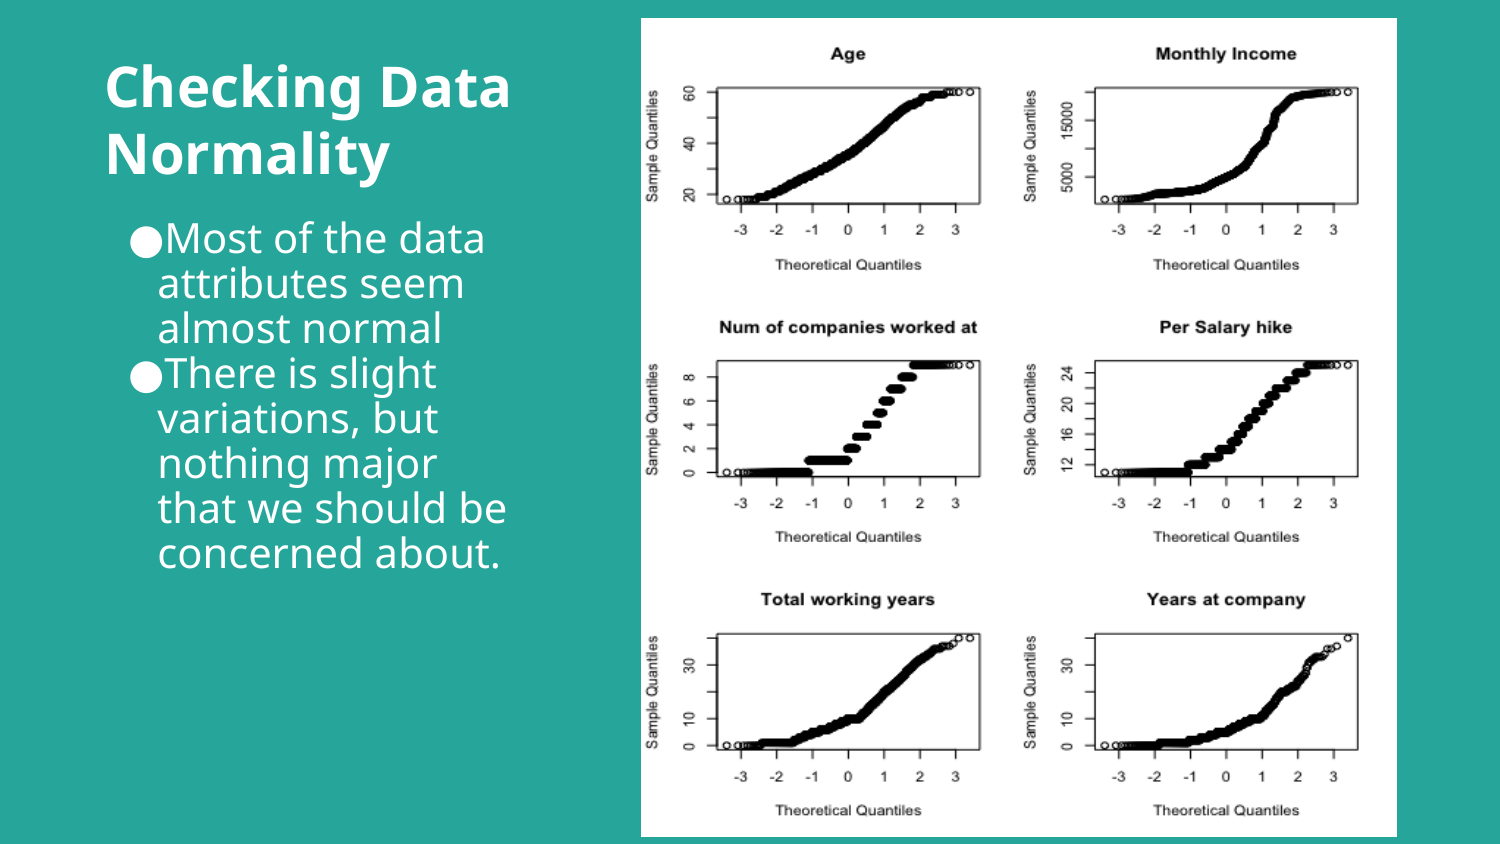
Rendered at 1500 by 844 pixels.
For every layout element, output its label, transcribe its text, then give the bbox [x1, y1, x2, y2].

text_box Checking Data Normality [93, 40, 635, 104]
list Most of the data attributes seem almost normal There is slight variations, but nothing major that we should be concerned about. [116, 211, 531, 632]
picture [640, 18, 1397, 837]
